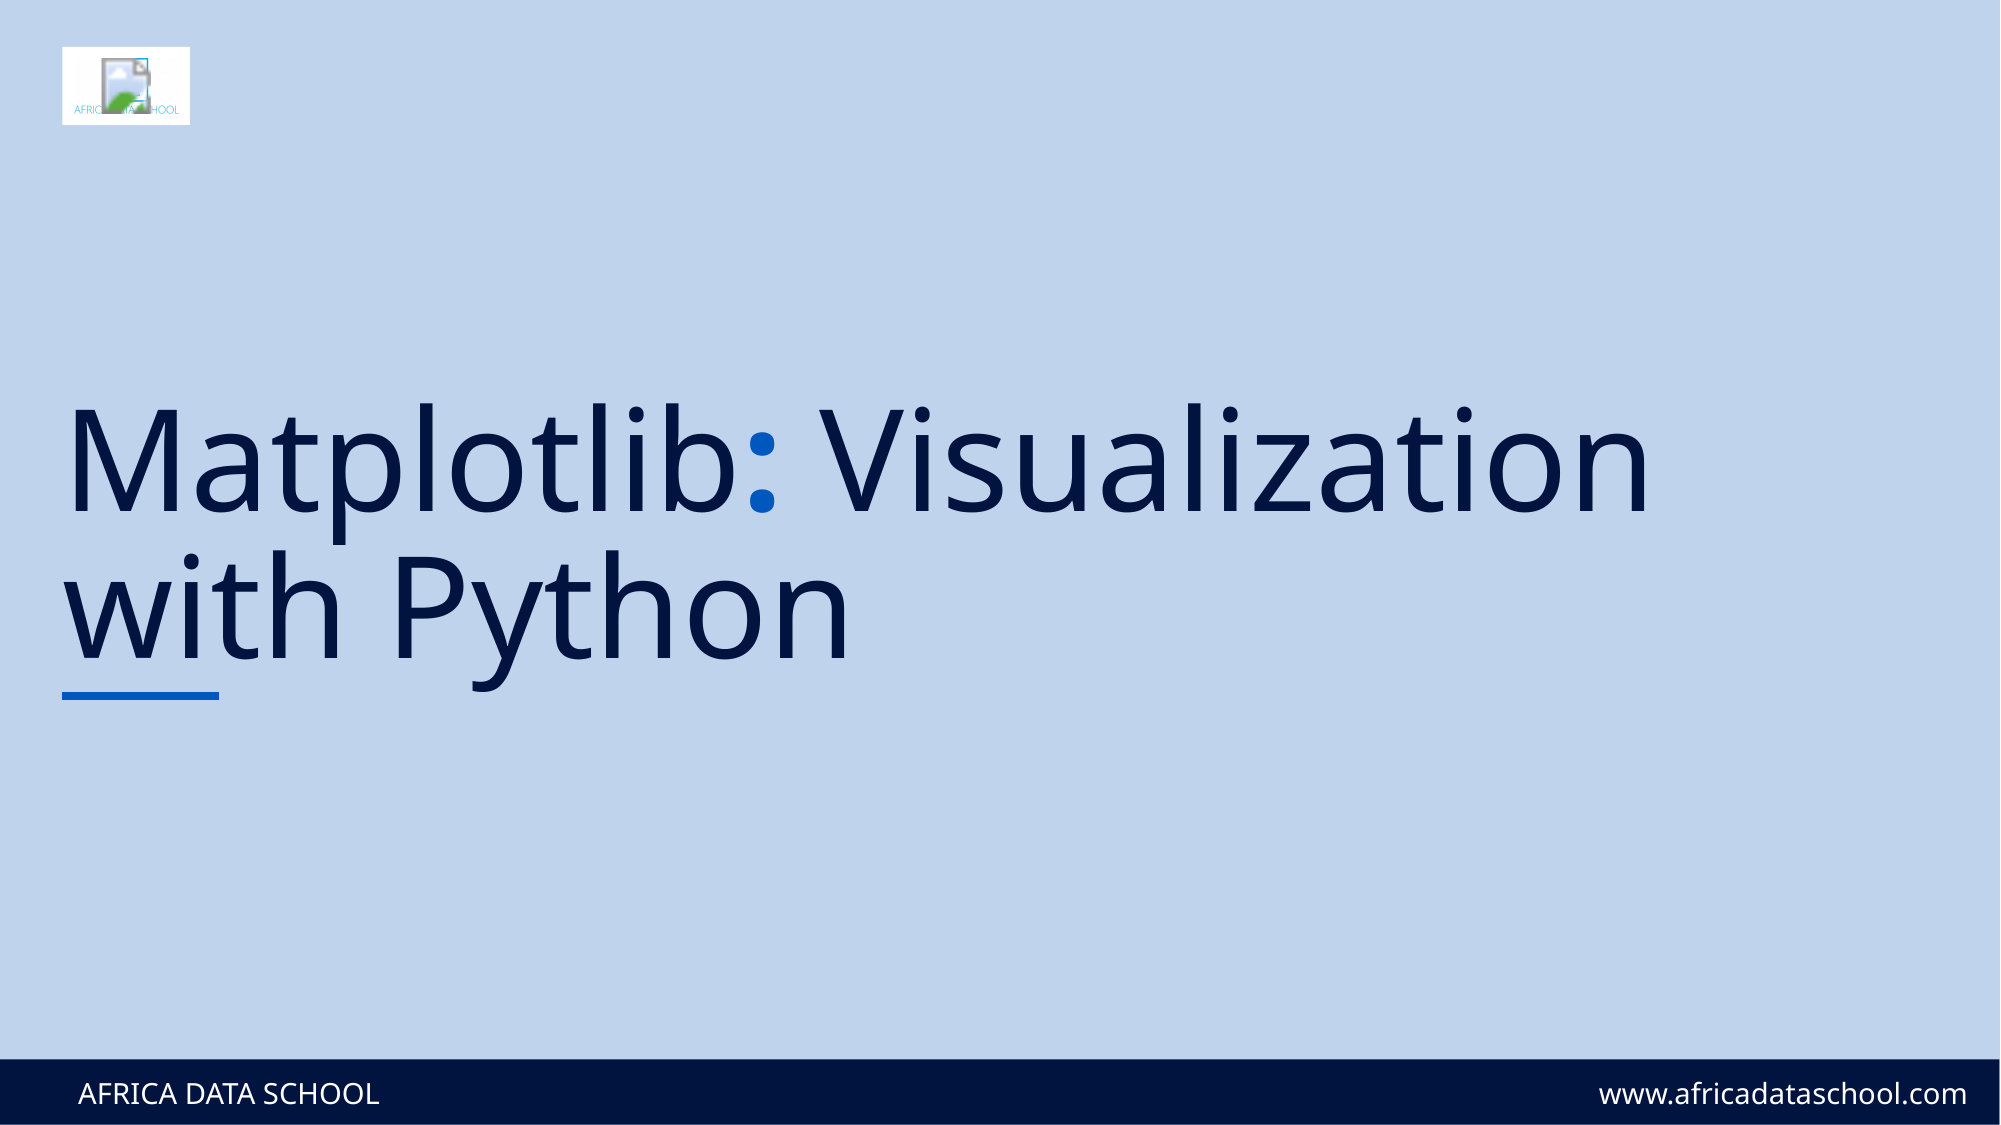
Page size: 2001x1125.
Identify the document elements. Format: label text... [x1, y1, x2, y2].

text_box Matplotlib: Visualization with Python [62, 392, 2000, 650]
picture [73, 58, 179, 114]
text_box AFRICA DATA SCHOOL [78, 1075, 960, 1102]
text_box [62, 46, 190, 125]
text_box [0, 1059, 2000, 1125]
text_box www.africadataschool.com [960, 1075, 1969, 1102]
picture [62, 691, 219, 701]
